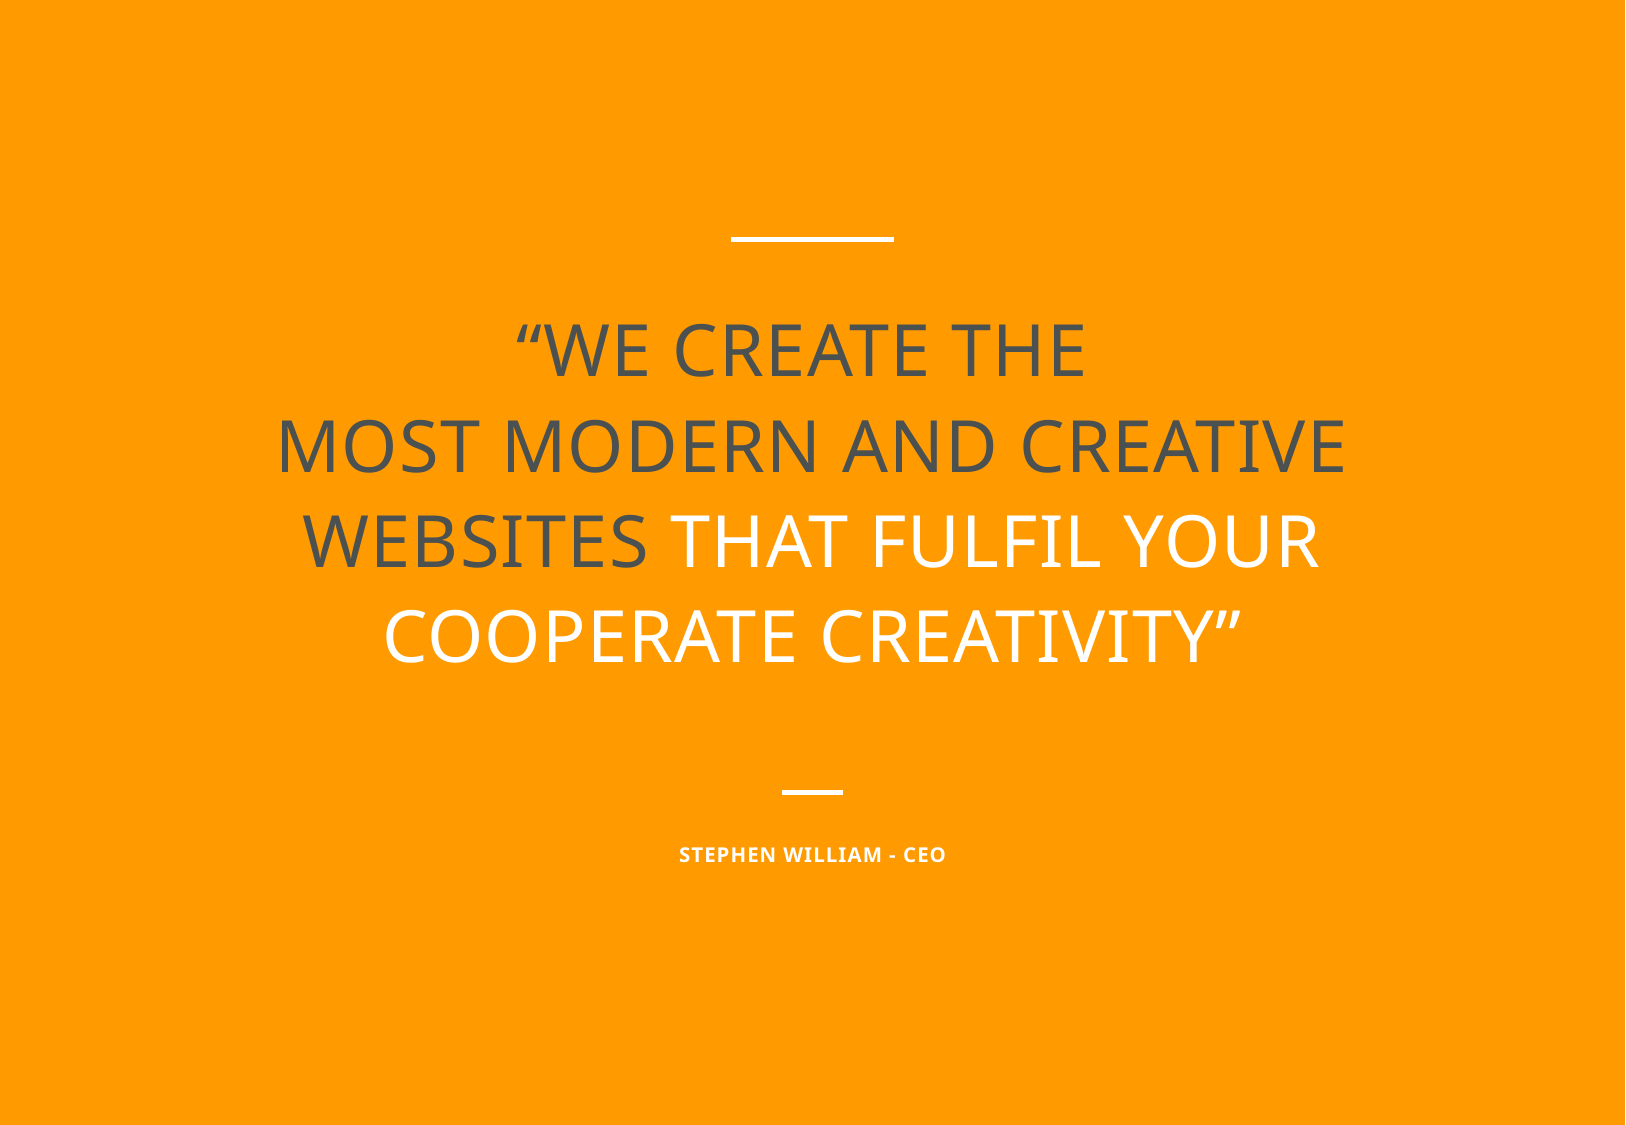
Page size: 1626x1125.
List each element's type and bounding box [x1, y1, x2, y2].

text_box [561, 842, 1064, 867]
text_box [105, 296, 1520, 677]
